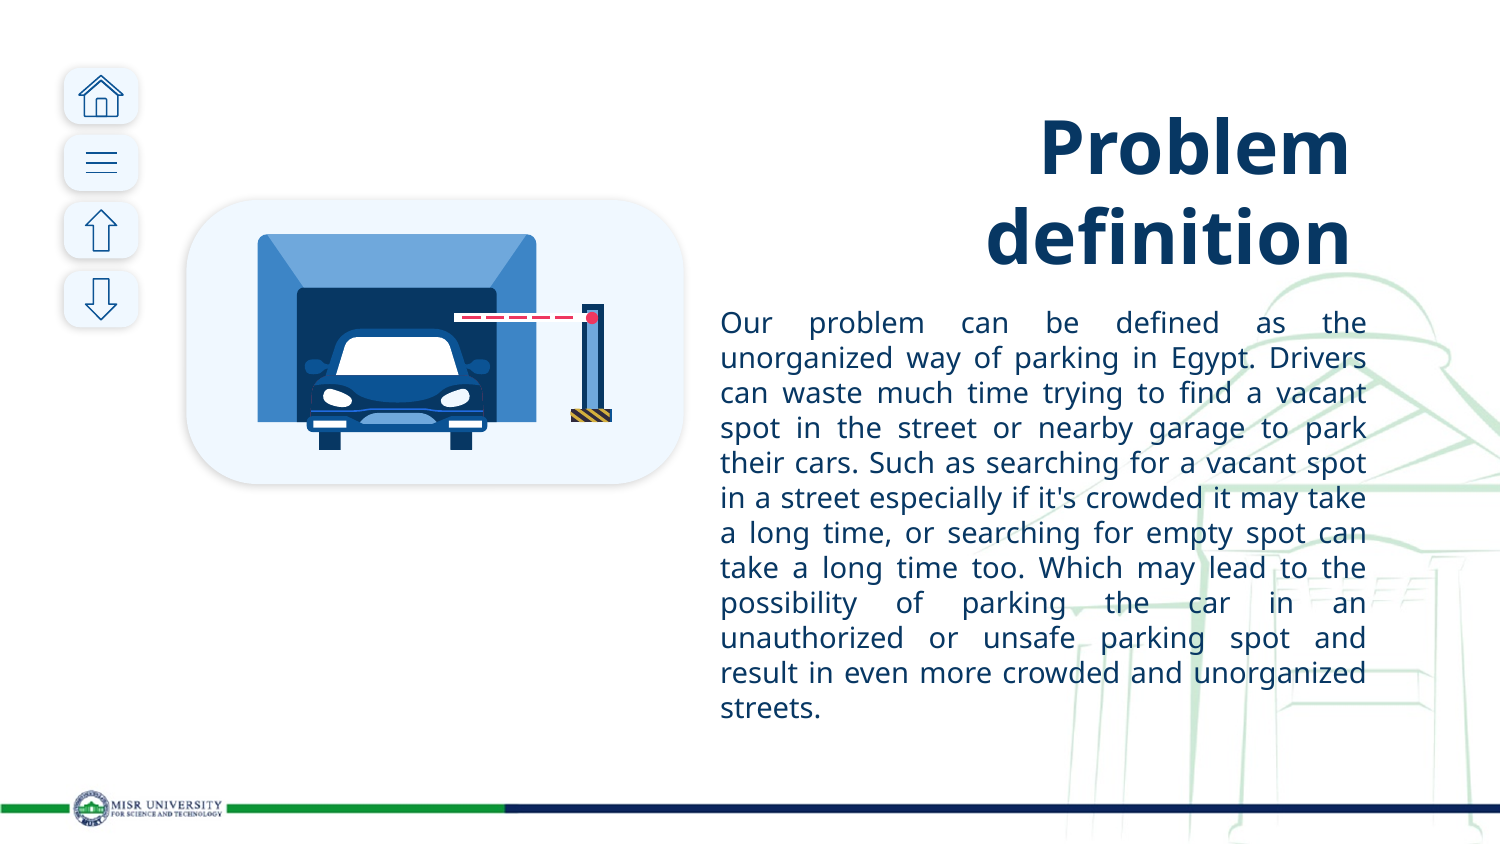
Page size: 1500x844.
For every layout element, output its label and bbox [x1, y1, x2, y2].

picture [0, 0, 1500, 844]
text_box [78, 75, 124, 117]
text_box [85, 152, 117, 173]
text_box [257, 234, 613, 451]
